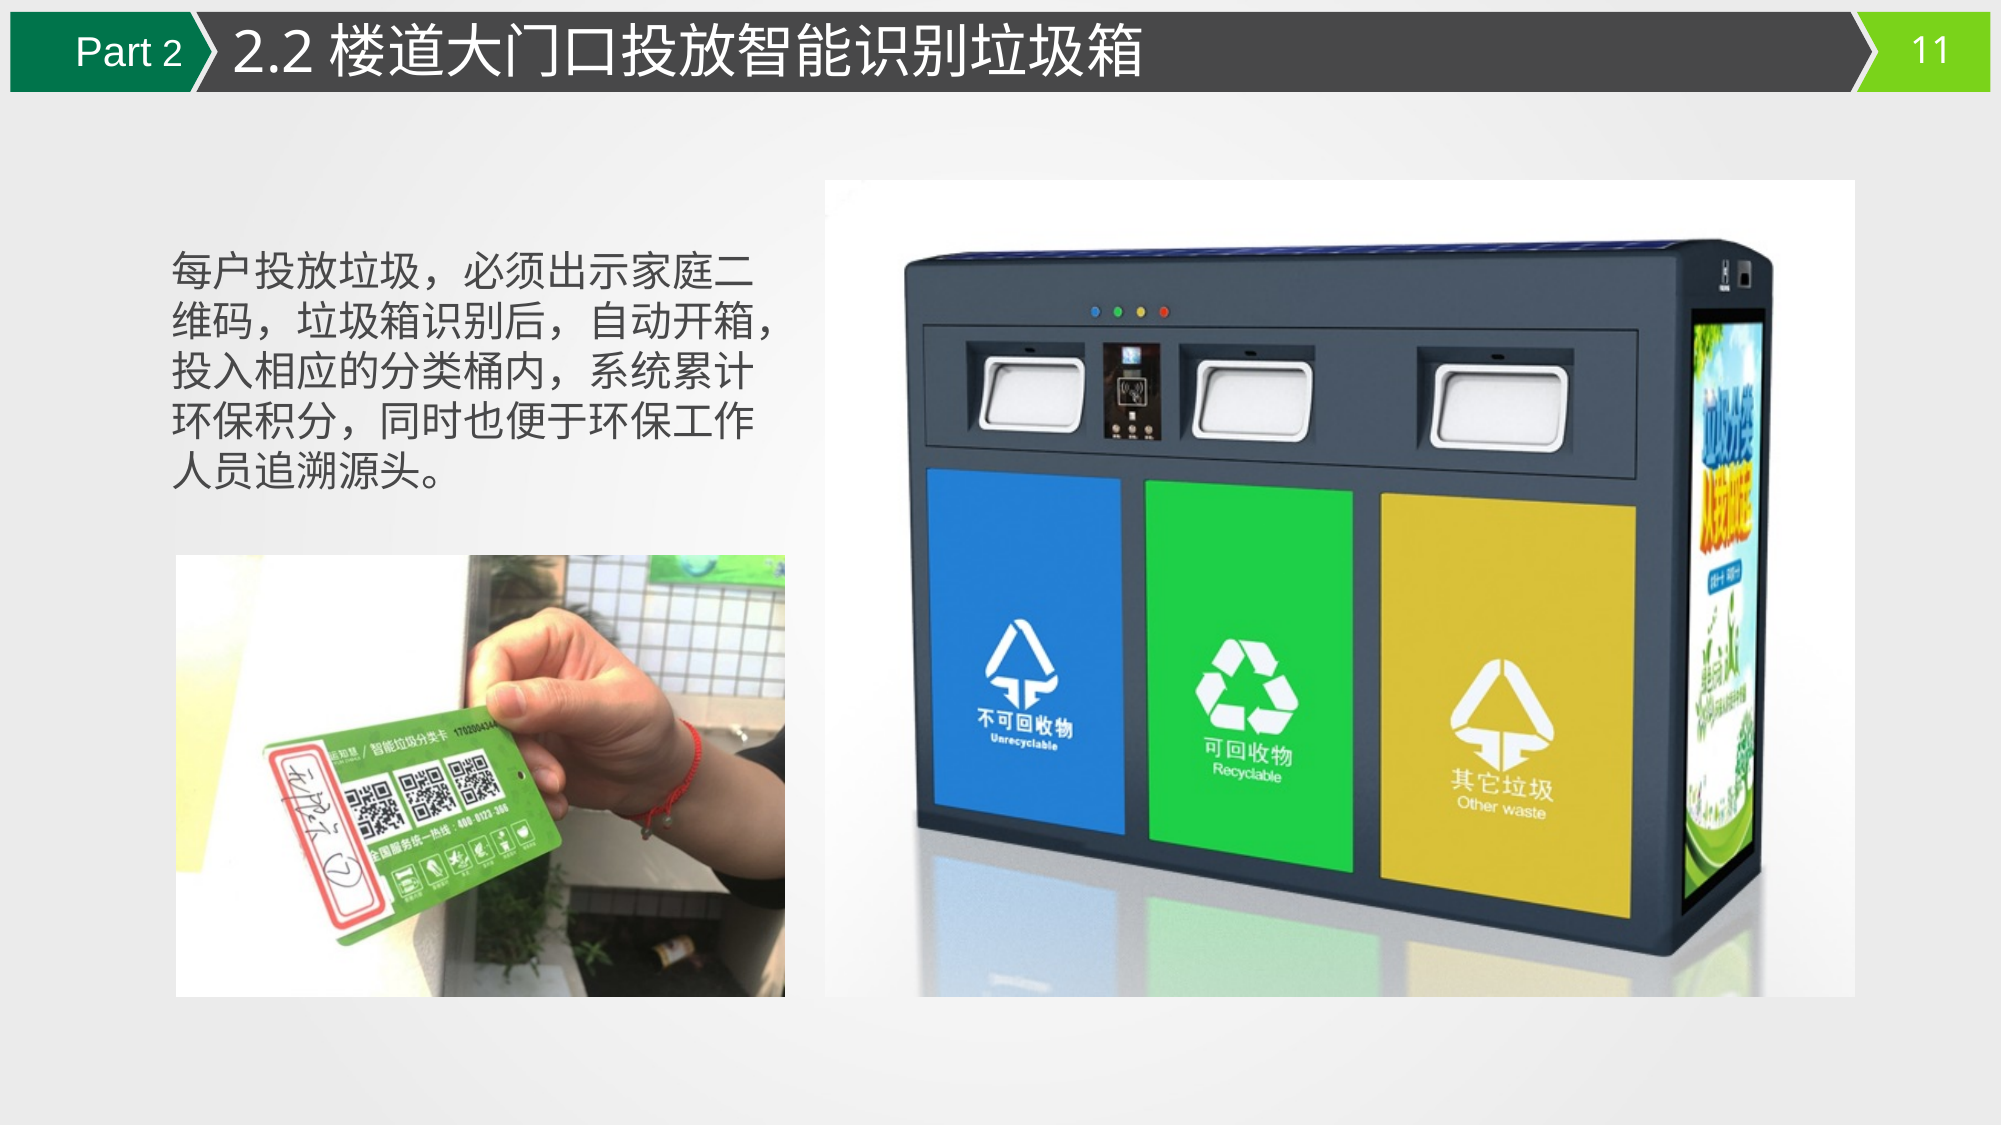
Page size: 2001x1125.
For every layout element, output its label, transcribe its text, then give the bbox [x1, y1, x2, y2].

text_box Part 2 [22, 17, 198, 83]
text_box 每户投放垃圾，必须出示家庭二维码，垃圾箱识别后，自动开箱，投入相应的分类桶内，系统累计环保积分，同时也便于环保工作人员追溯源头。 [156, 237, 805, 503]
text_box 2.2楼道大门口投放智能识别垃圾箱 [218, 7, 1166, 92]
picture [0, 0, 2001, 1125]
